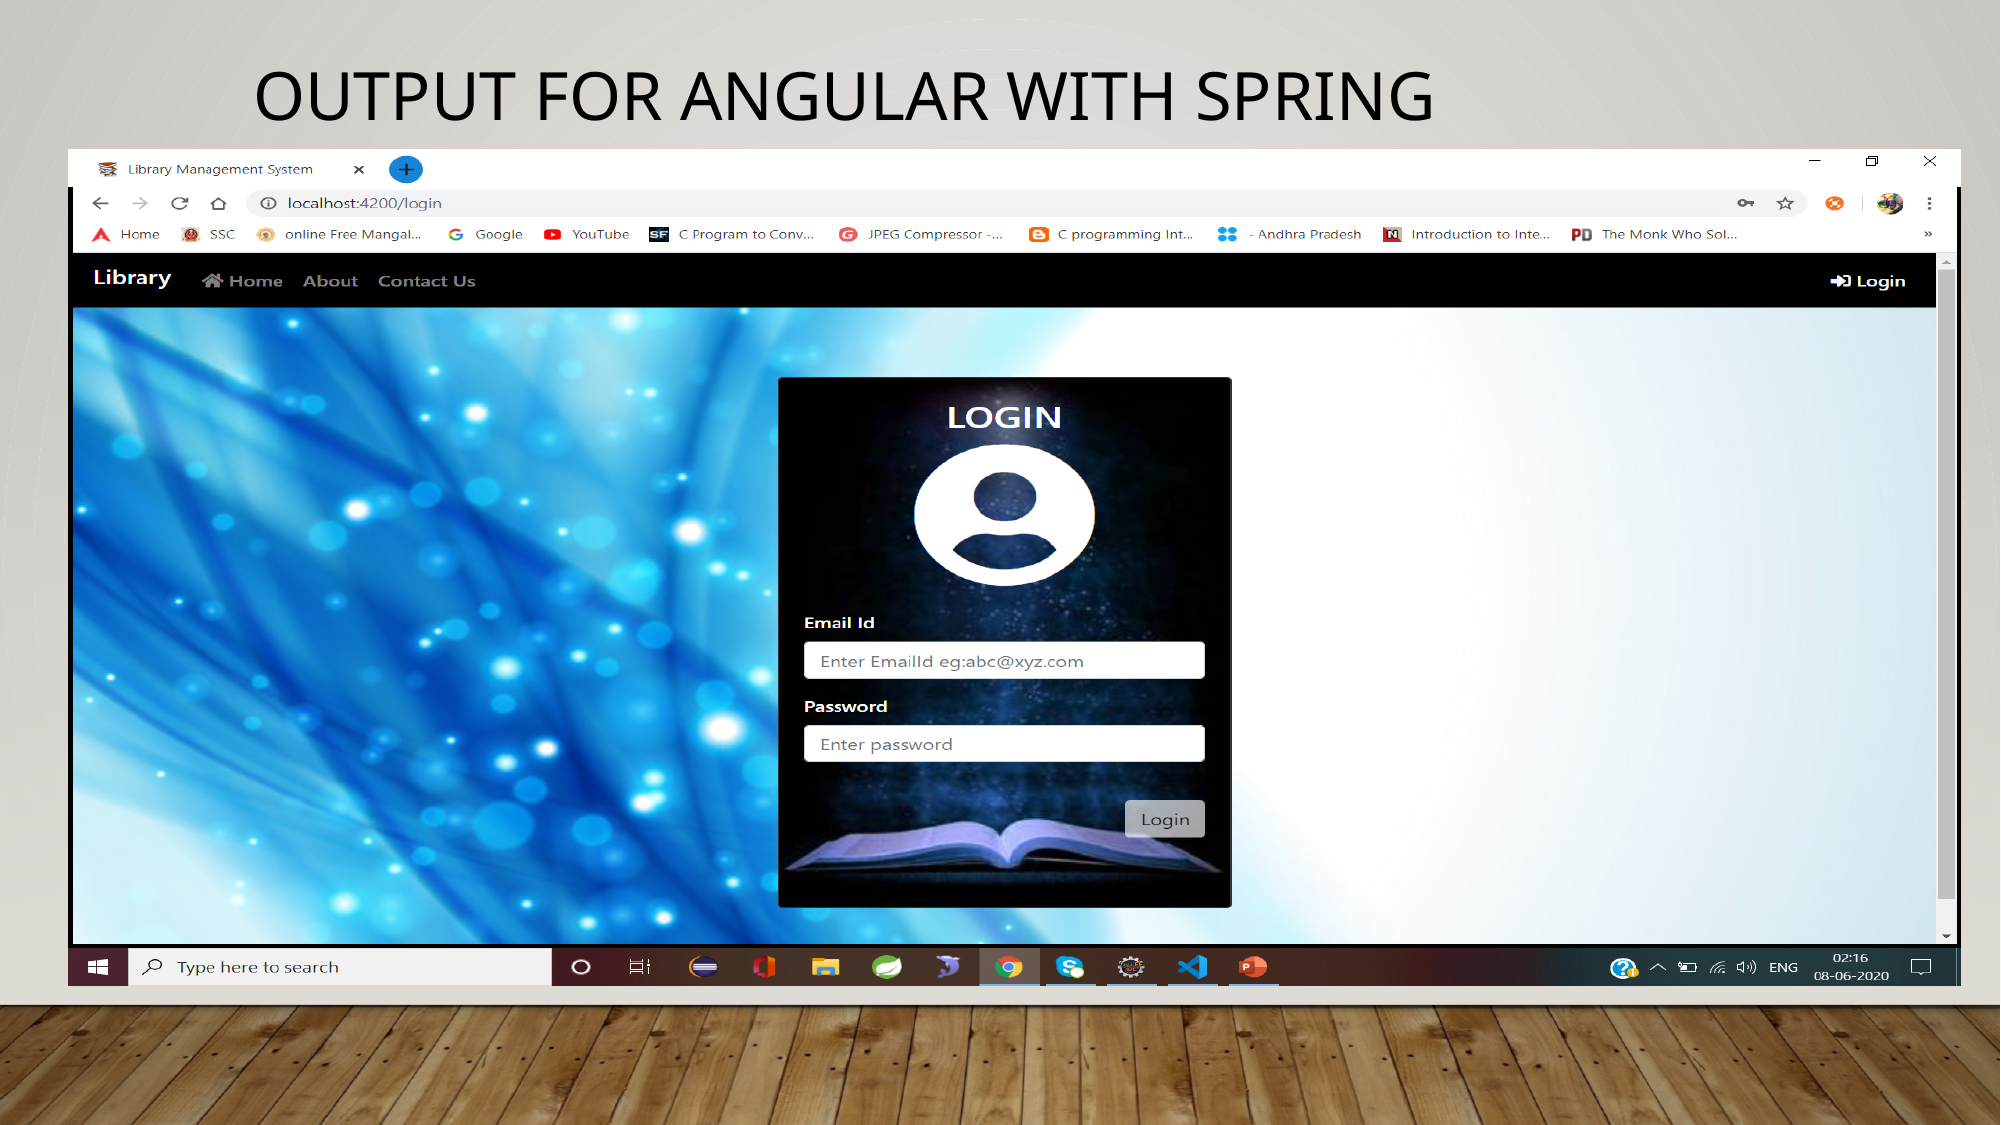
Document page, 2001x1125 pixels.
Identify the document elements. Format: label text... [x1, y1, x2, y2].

title Output for angular with spring [238, 55, 1814, 149]
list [68, 149, 1961, 986]
picture [0, 1005, 2000, 1125]
